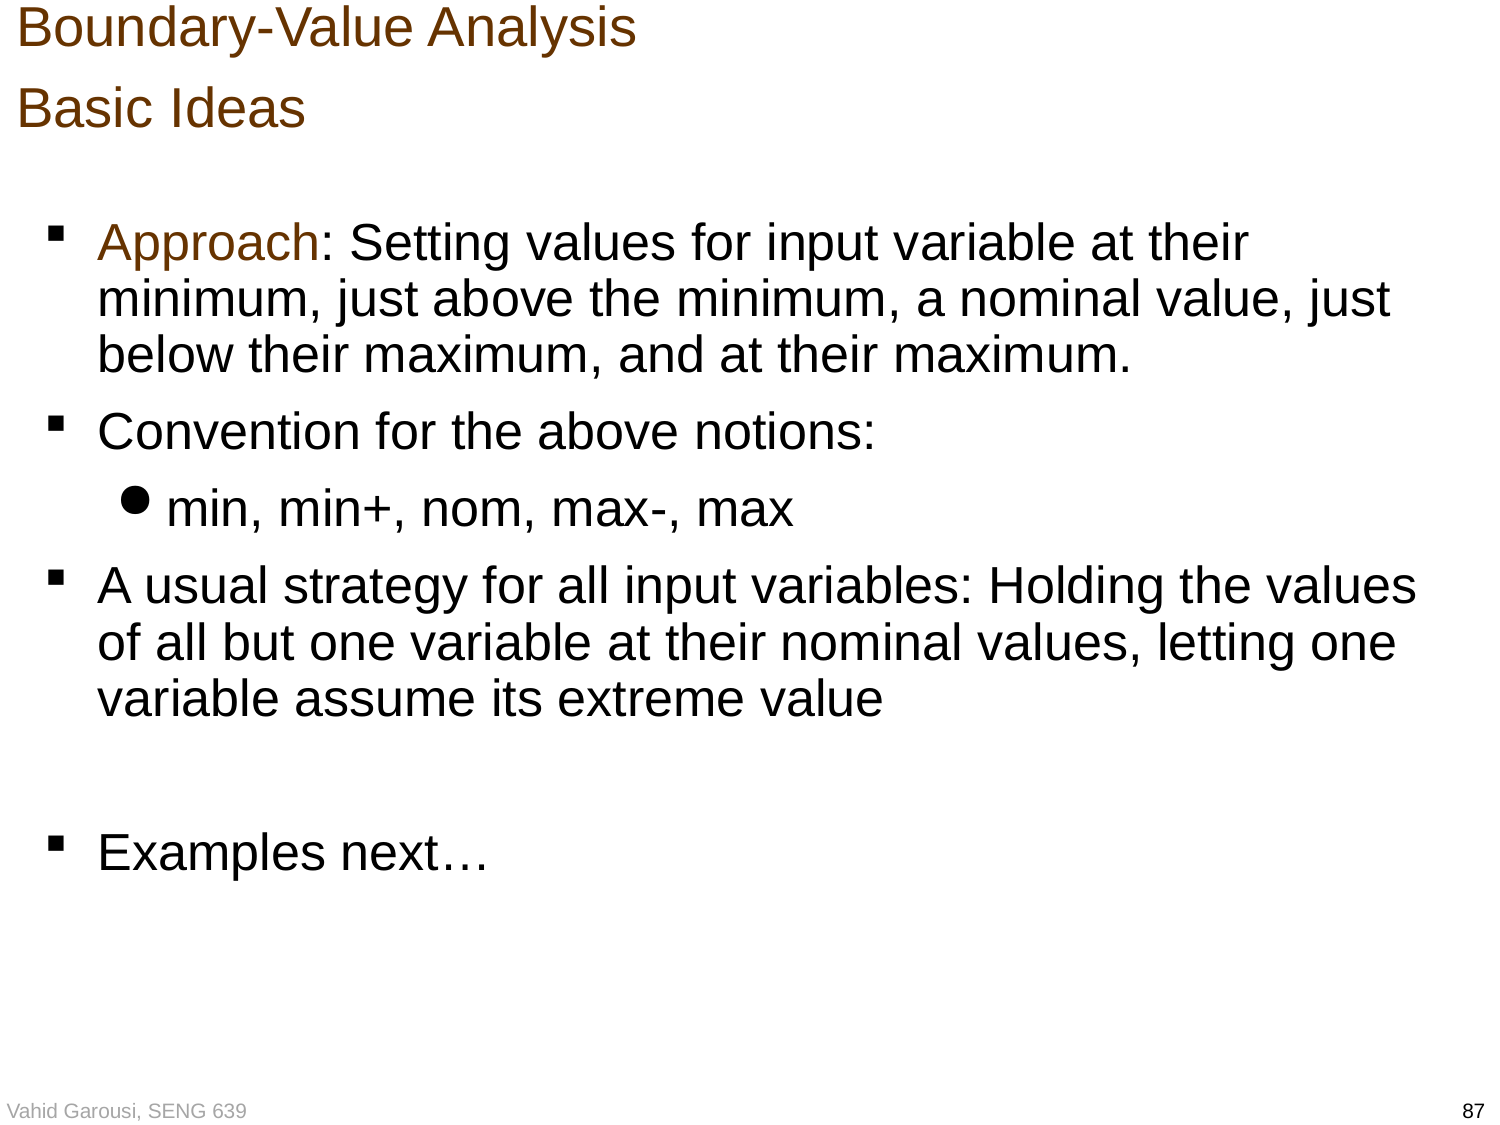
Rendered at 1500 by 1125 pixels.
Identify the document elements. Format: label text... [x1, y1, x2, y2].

list Approach: Setting values for input variable at their minimum, just above the minimum, a nominal value, just below their maximum, and at their maximum. Convention for the above notions: min, min+, nom, max-, max A usual strategy for all input variables: Holding the values of all but one variable at their nominal values, letting one variable assume its extreme value Examples next… [28, 207, 1460, 911]
title Boundary-Value Analysis Basic Ideas [0, 1, 1500, 115]
